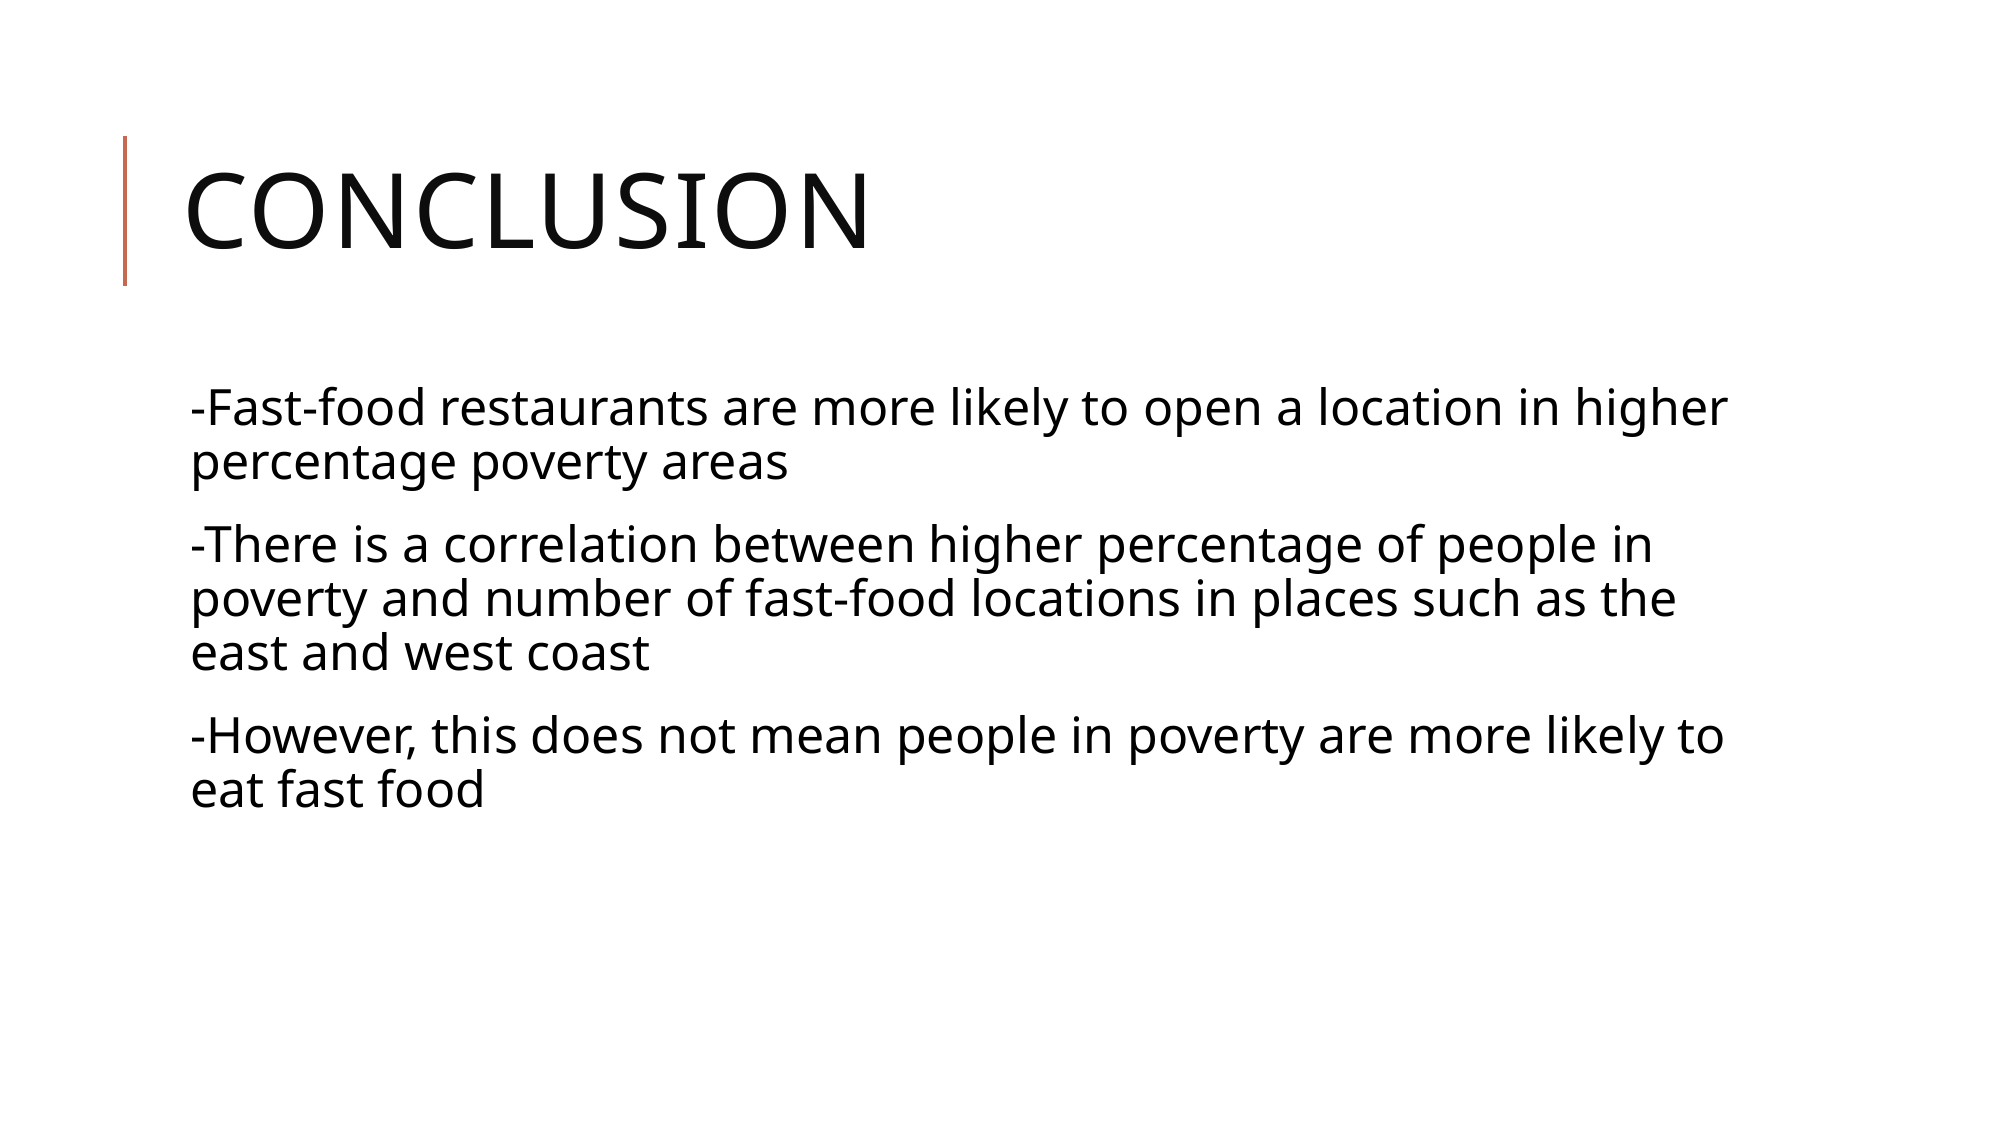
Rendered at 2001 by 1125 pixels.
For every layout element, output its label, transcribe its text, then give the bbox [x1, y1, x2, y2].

list -Fast-food restaurants are more likely to open a location in higher percentage poverty areas -There is a correlation between higher percentage of people in poverty and number of fast-food locations in places such as the east and west coast -However, this does not mean people in poverty are more likely to eat fast food [168, 375, 1763, 1035]
title Conclusion [168, 96, 1763, 342]
